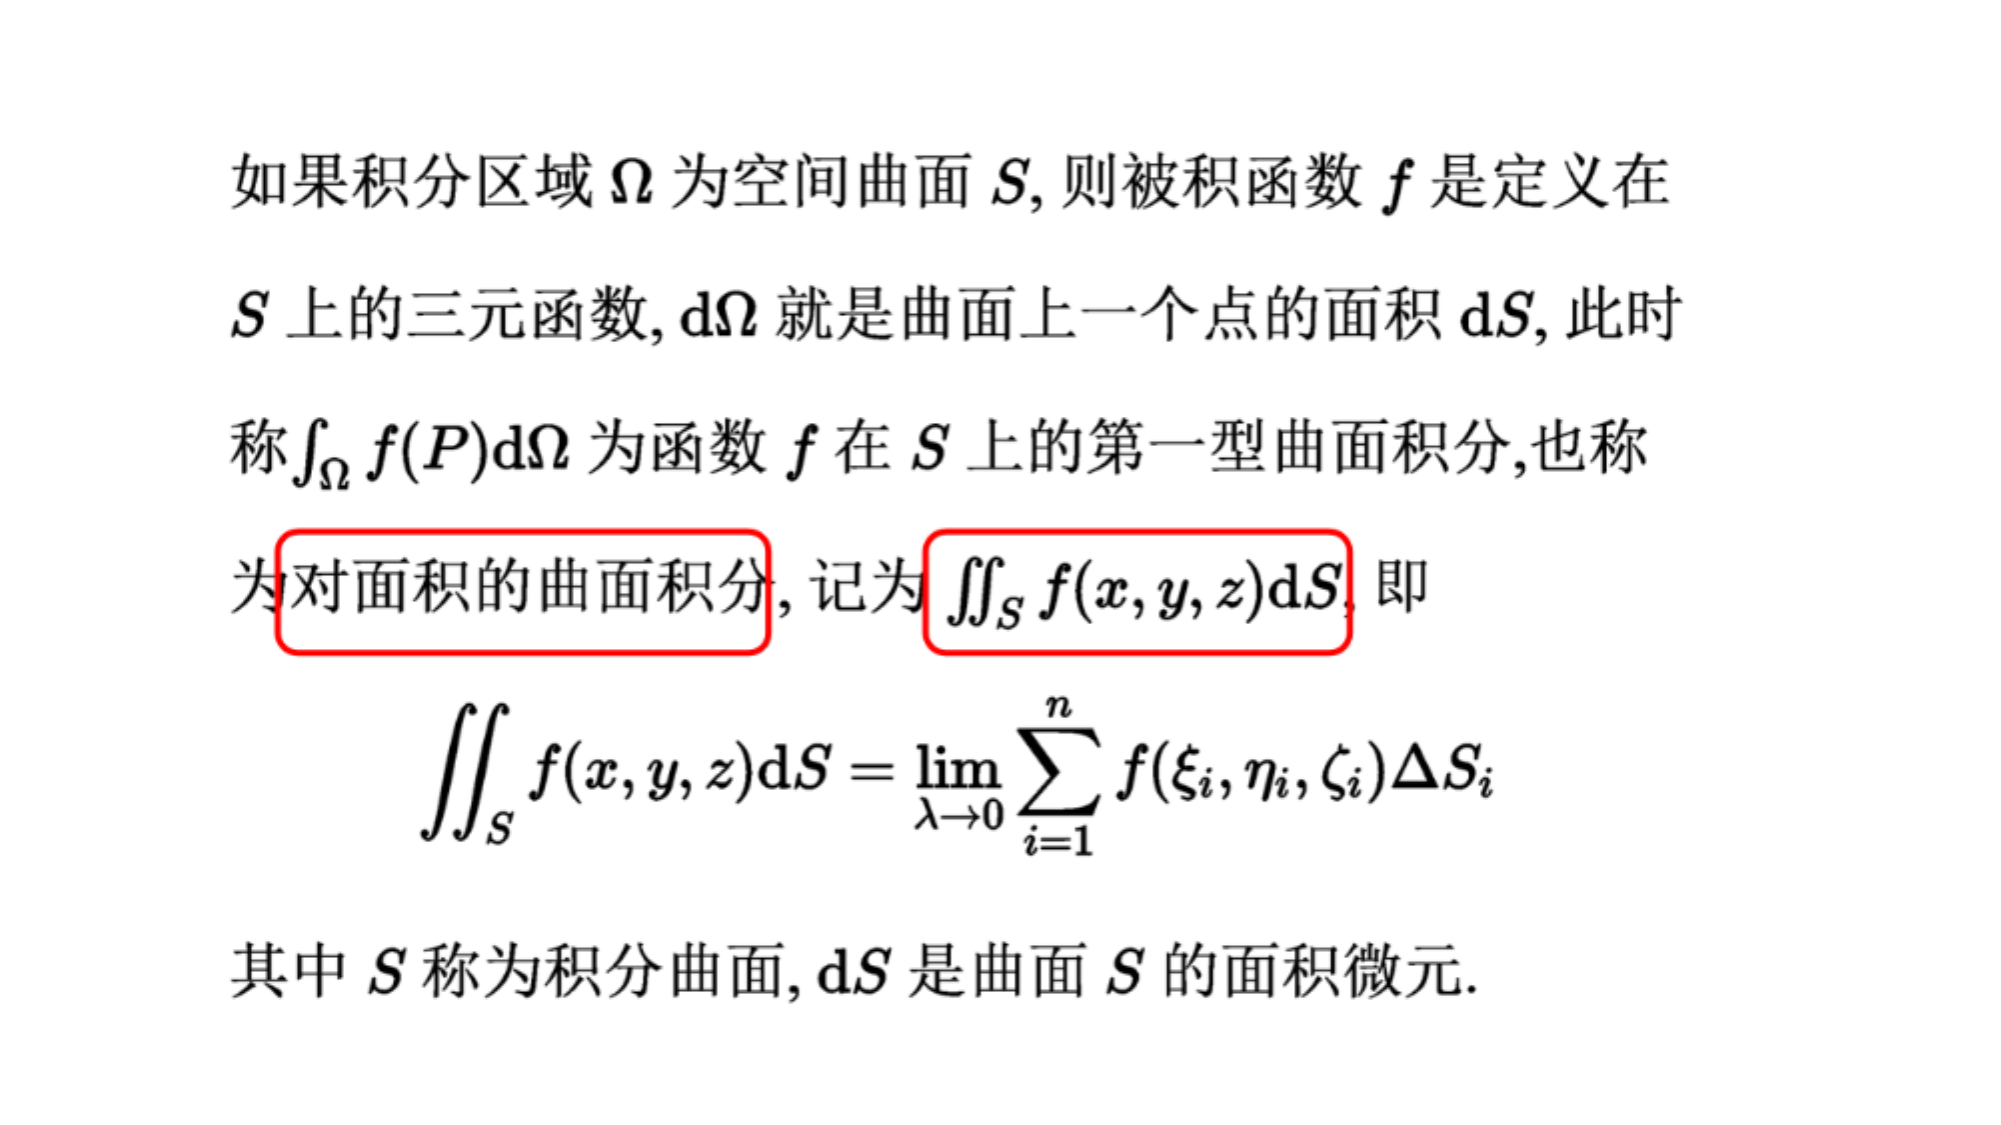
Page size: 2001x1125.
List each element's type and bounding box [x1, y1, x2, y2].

list [166, 14, 1735, 1090]
